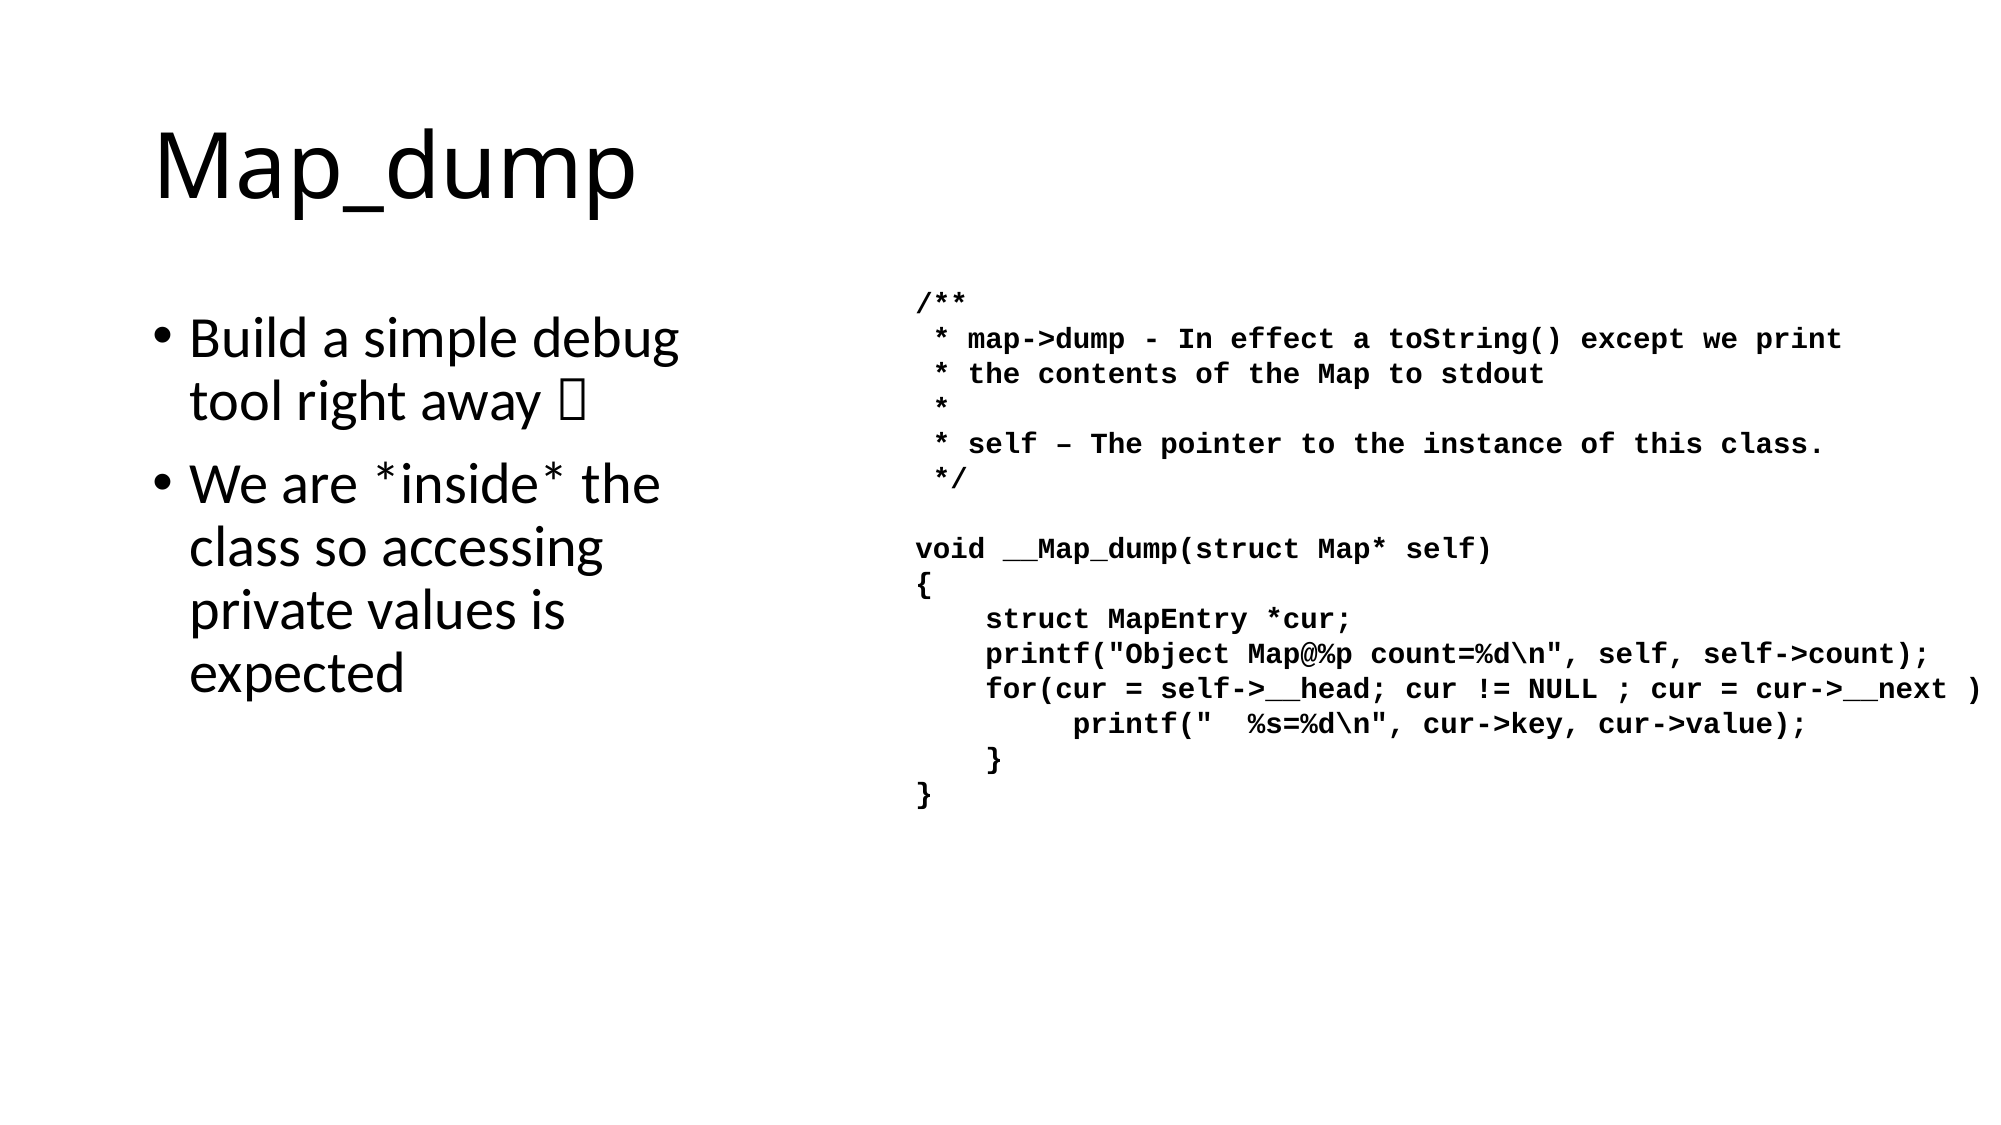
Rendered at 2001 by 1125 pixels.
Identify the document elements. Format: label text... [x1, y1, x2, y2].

list Build a simple debug tool right away  We are *inside* the class so accessing private values is expected [137, 299, 793, 1014]
text_box /** * map->dump - In effect a toString() except we print * the contents of the Map to stdout * * self – The pointer to the instance of this class. */ void __Map_dump(struct Map* self) { struct MapEntry *cur; printf("Object Map@%p count=%d\n", self, self->count); for(cur = self->__head; cur != NULL ; cur = cur->__next ) { printf(" %s=%d\n", cur->key, cur->value); } } [900, 277, 2000, 817]
title Map_dump [137, 59, 1863, 278]
